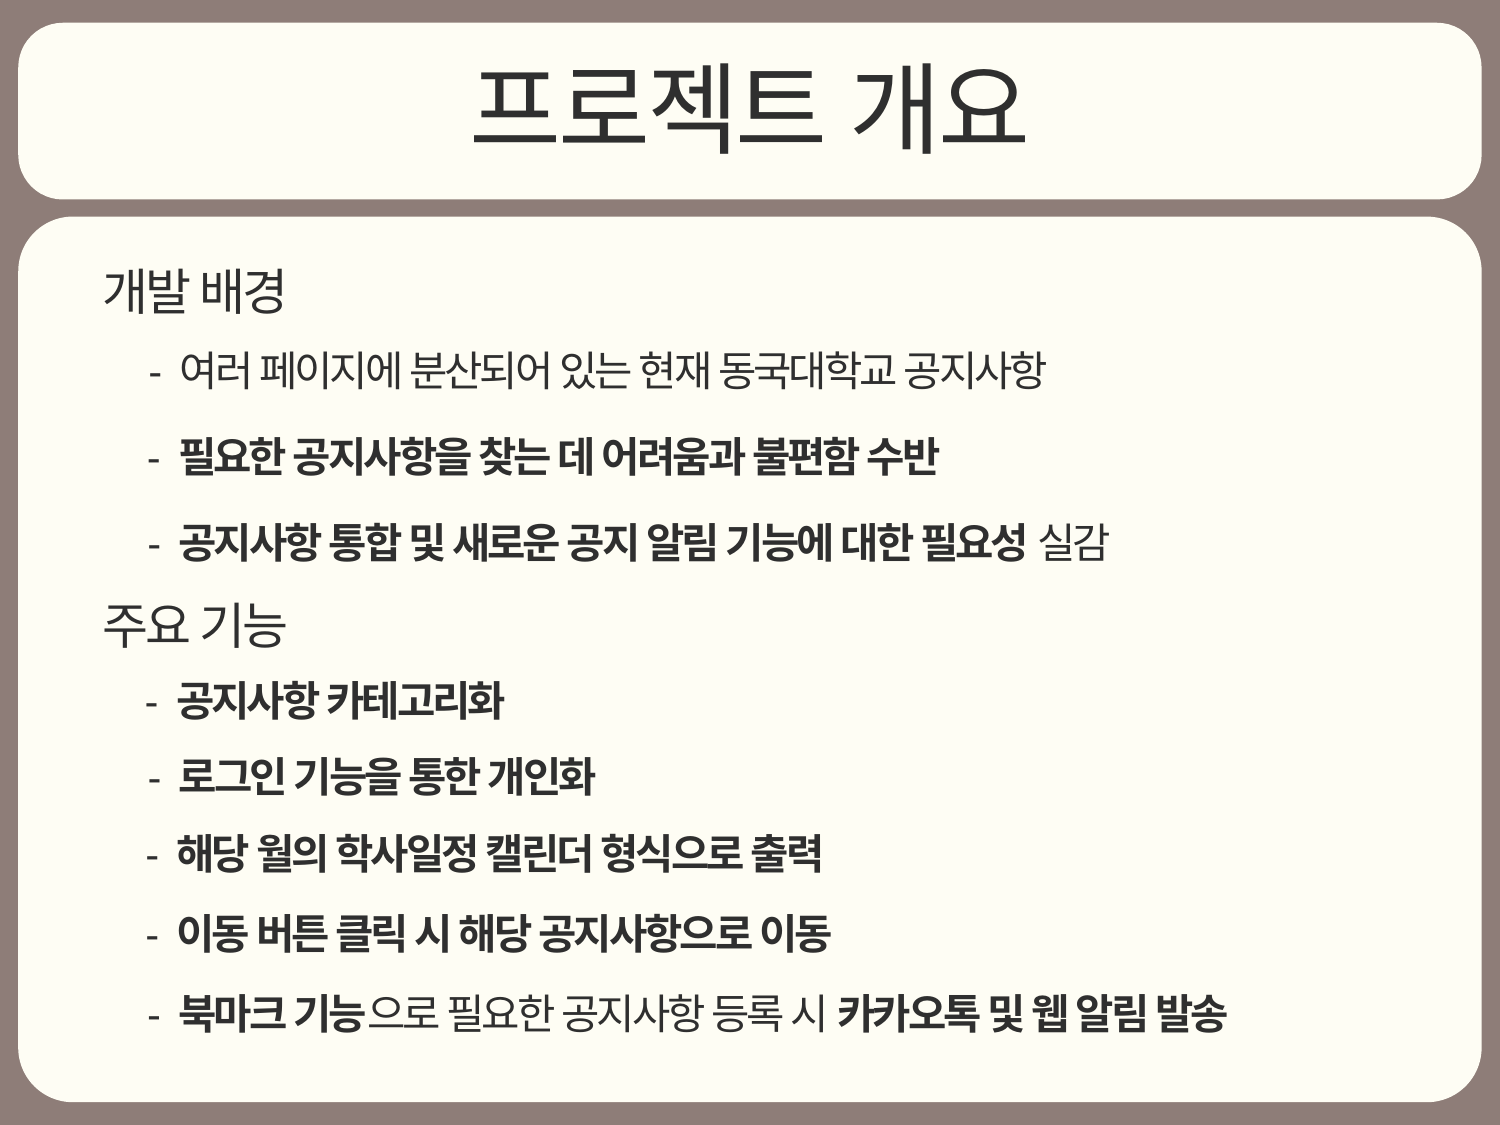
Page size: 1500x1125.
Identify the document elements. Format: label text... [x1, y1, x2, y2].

text_box - 필요한 공지사항을 찾는 데 어려움과 불편함 수반 [132, 423, 956, 489]
text_box - 북마크 기능으로 필요한 공지사항 등록 시 카카오톡 및 웹 알림 발송 [132, 980, 1244, 1046]
text_box - 공지사항 카테고리화 [130, 667, 521, 733]
text_box 개발 배경 [88, 252, 304, 328]
text_box - 해당 월의 학사일정 캘린더 형식으로 출력 [130, 820, 840, 885]
text_box - 공지사항 통합 및 새로운 공지 알림 기능에 대한 필요성 실감 [132, 509, 1127, 575]
text_box - 로그인 기능을 통한 개인화 [133, 743, 612, 808]
text_box - 이동 버튼 클릭 시 해당 공지사항으로 이동 [130, 900, 848, 966]
text_box 프로젝트 개요 [454, 38, 1046, 174]
text_box - 여러 페이지에 분산되어 있는 현재 동국대학교 공지사항 [133, 337, 1063, 403]
text_box 주요 기능 [88, 586, 304, 662]
